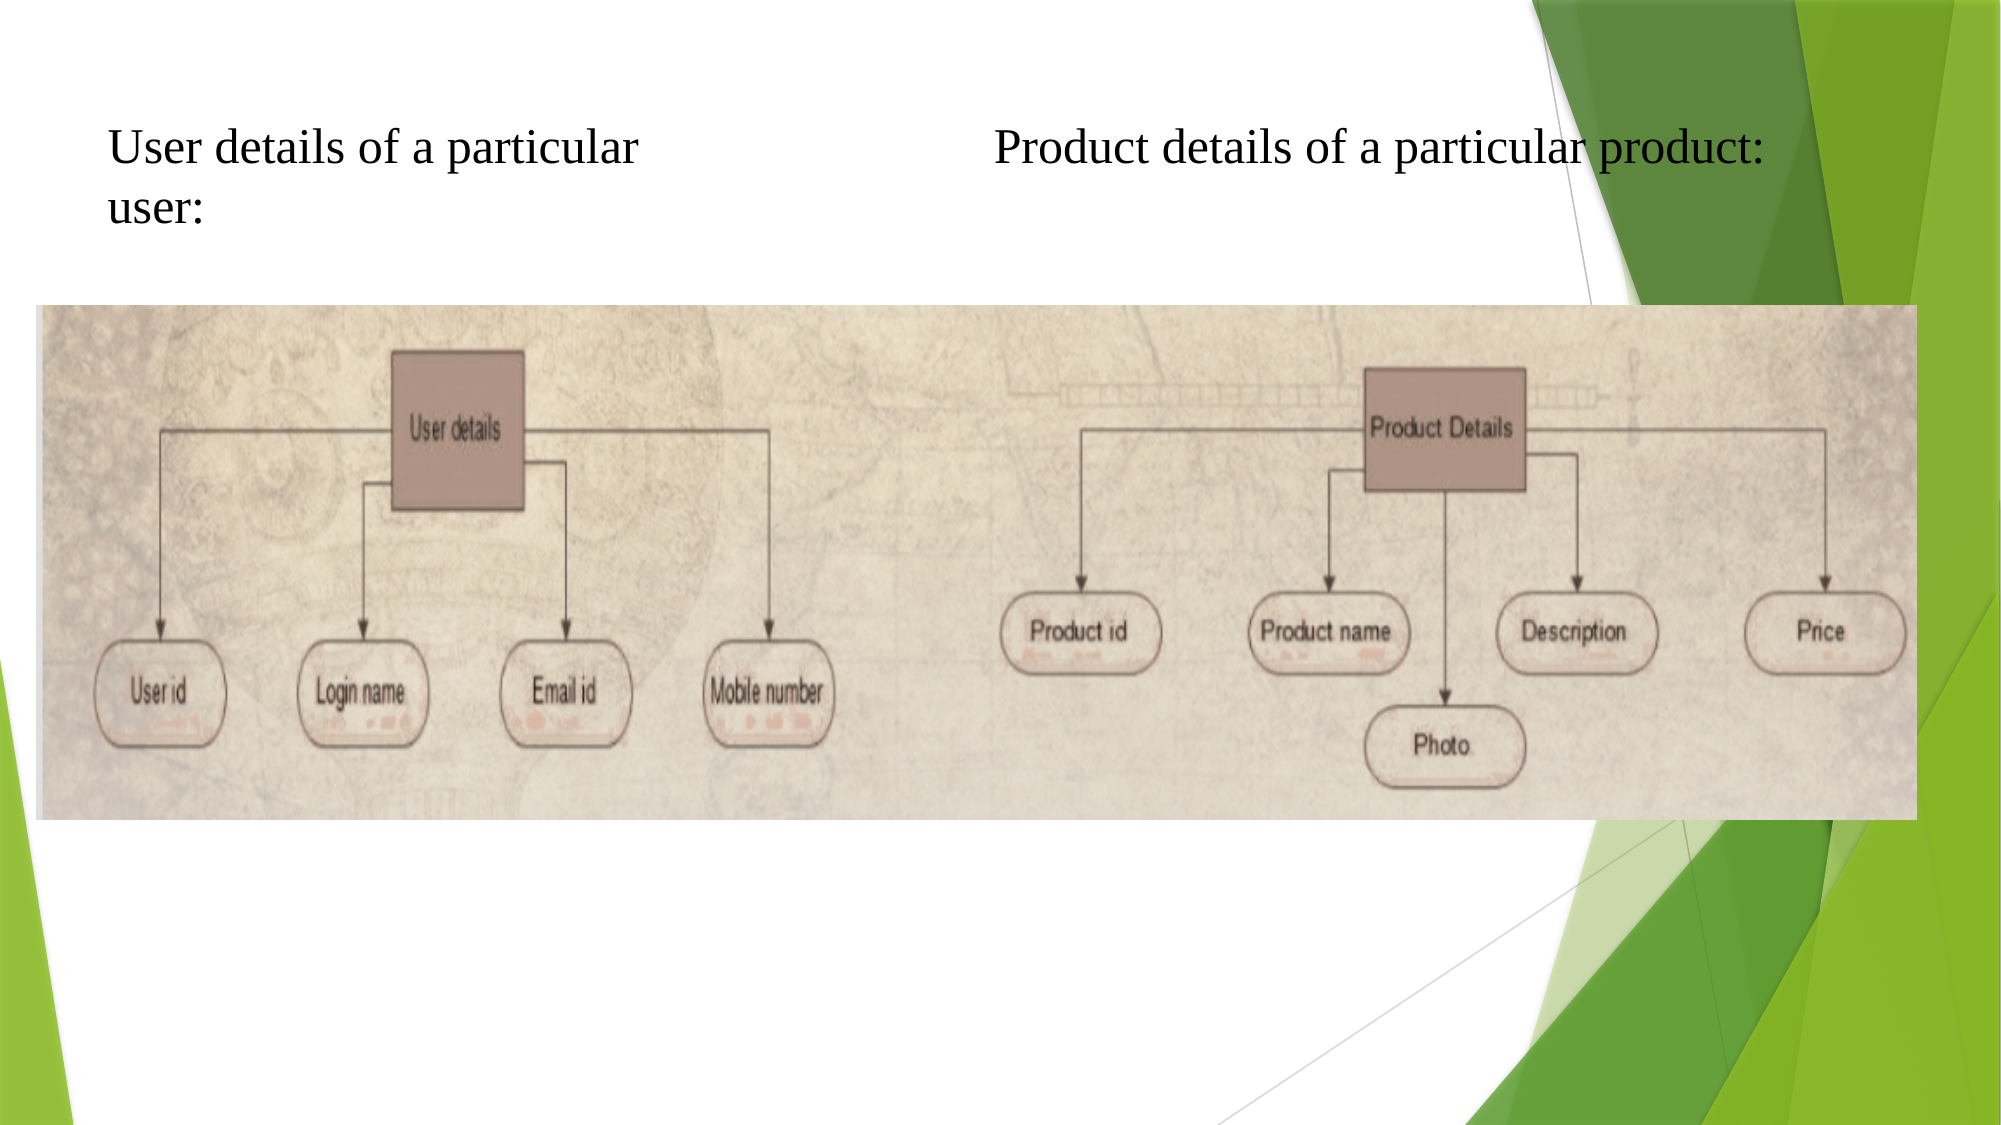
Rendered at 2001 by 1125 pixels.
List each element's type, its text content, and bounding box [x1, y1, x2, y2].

text_box User details of a particular user: [92, 106, 764, 242]
text_box Product details of a particular product: [978, 106, 1782, 182]
picture [35, 305, 1918, 820]
